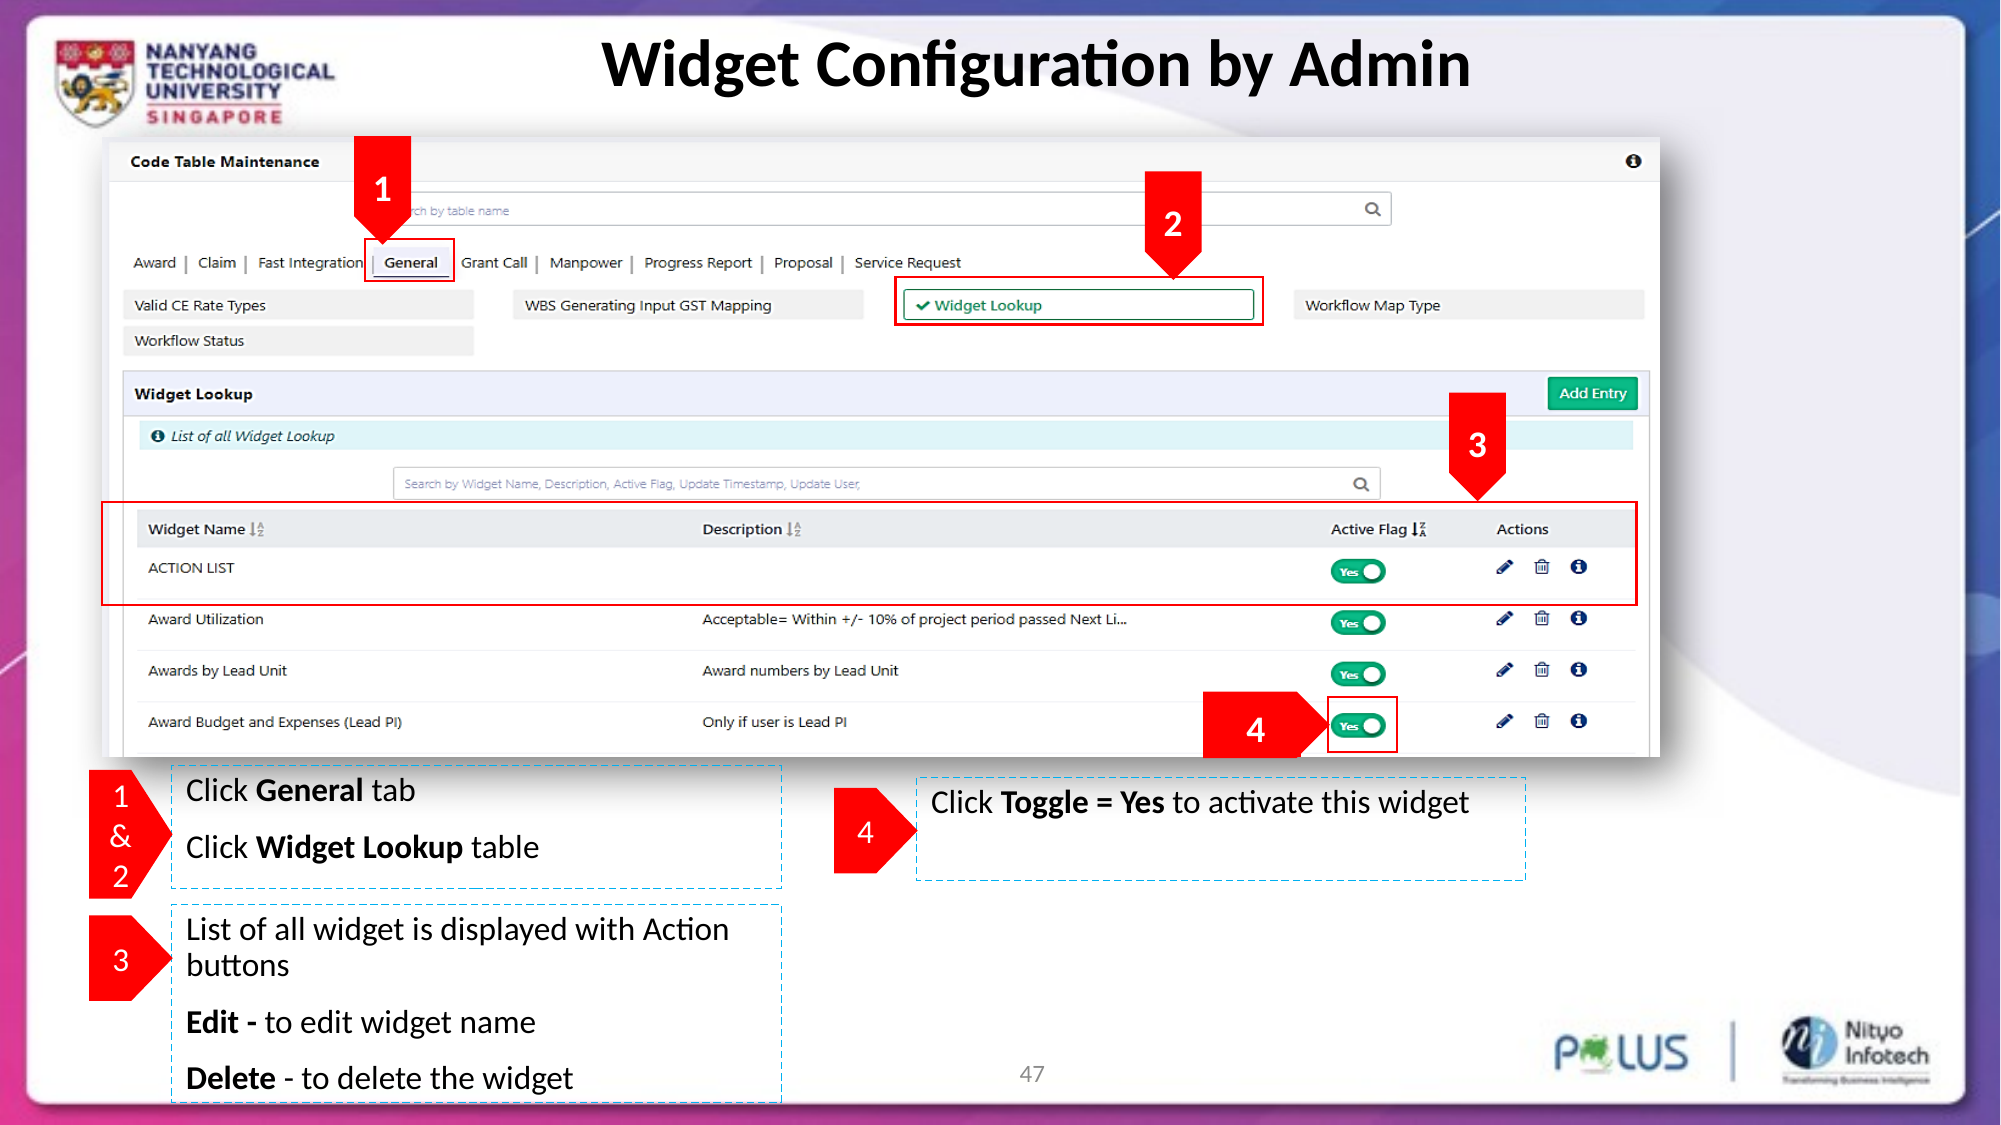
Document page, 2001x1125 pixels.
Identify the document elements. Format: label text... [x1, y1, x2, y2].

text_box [1233, 663, 1299, 788]
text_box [1450, 393, 1505, 500]
picture [0, 0, 2001, 1125]
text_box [835, 777, 1526, 881]
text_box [1145, 172, 1201, 279]
title Widget Configuration by Admin [496, 22, 1577, 128]
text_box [90, 904, 781, 1103]
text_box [90, 765, 781, 898]
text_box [355, 137, 410, 244]
slide_number 47 [781, 1042, 1061, 1103]
